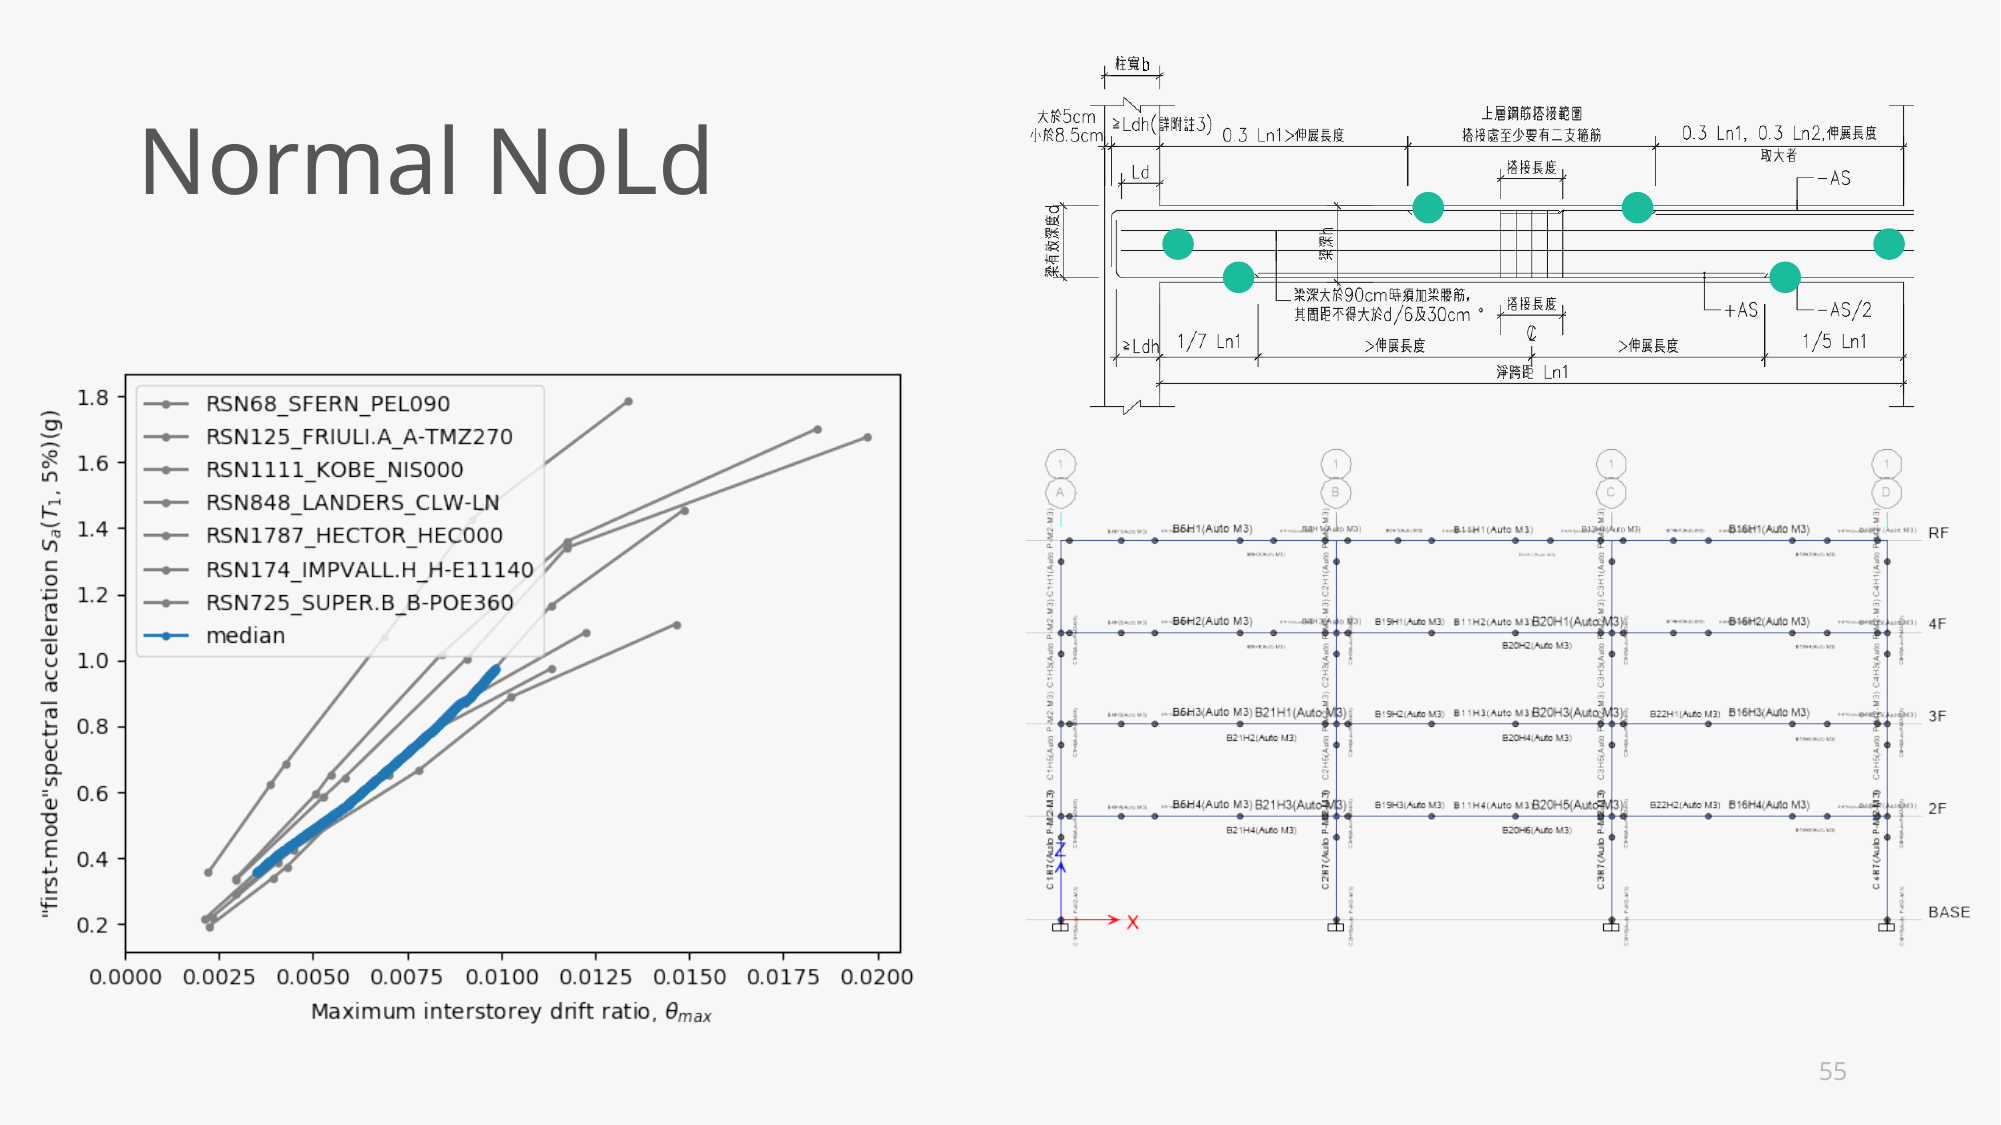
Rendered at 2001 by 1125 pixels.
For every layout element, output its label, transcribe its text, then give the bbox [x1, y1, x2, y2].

slide_number 55 [1412, 1042, 1863, 1103]
picture [0, 45, 2000, 1035]
list Normal NoLd [137, 108, 873, 224]
